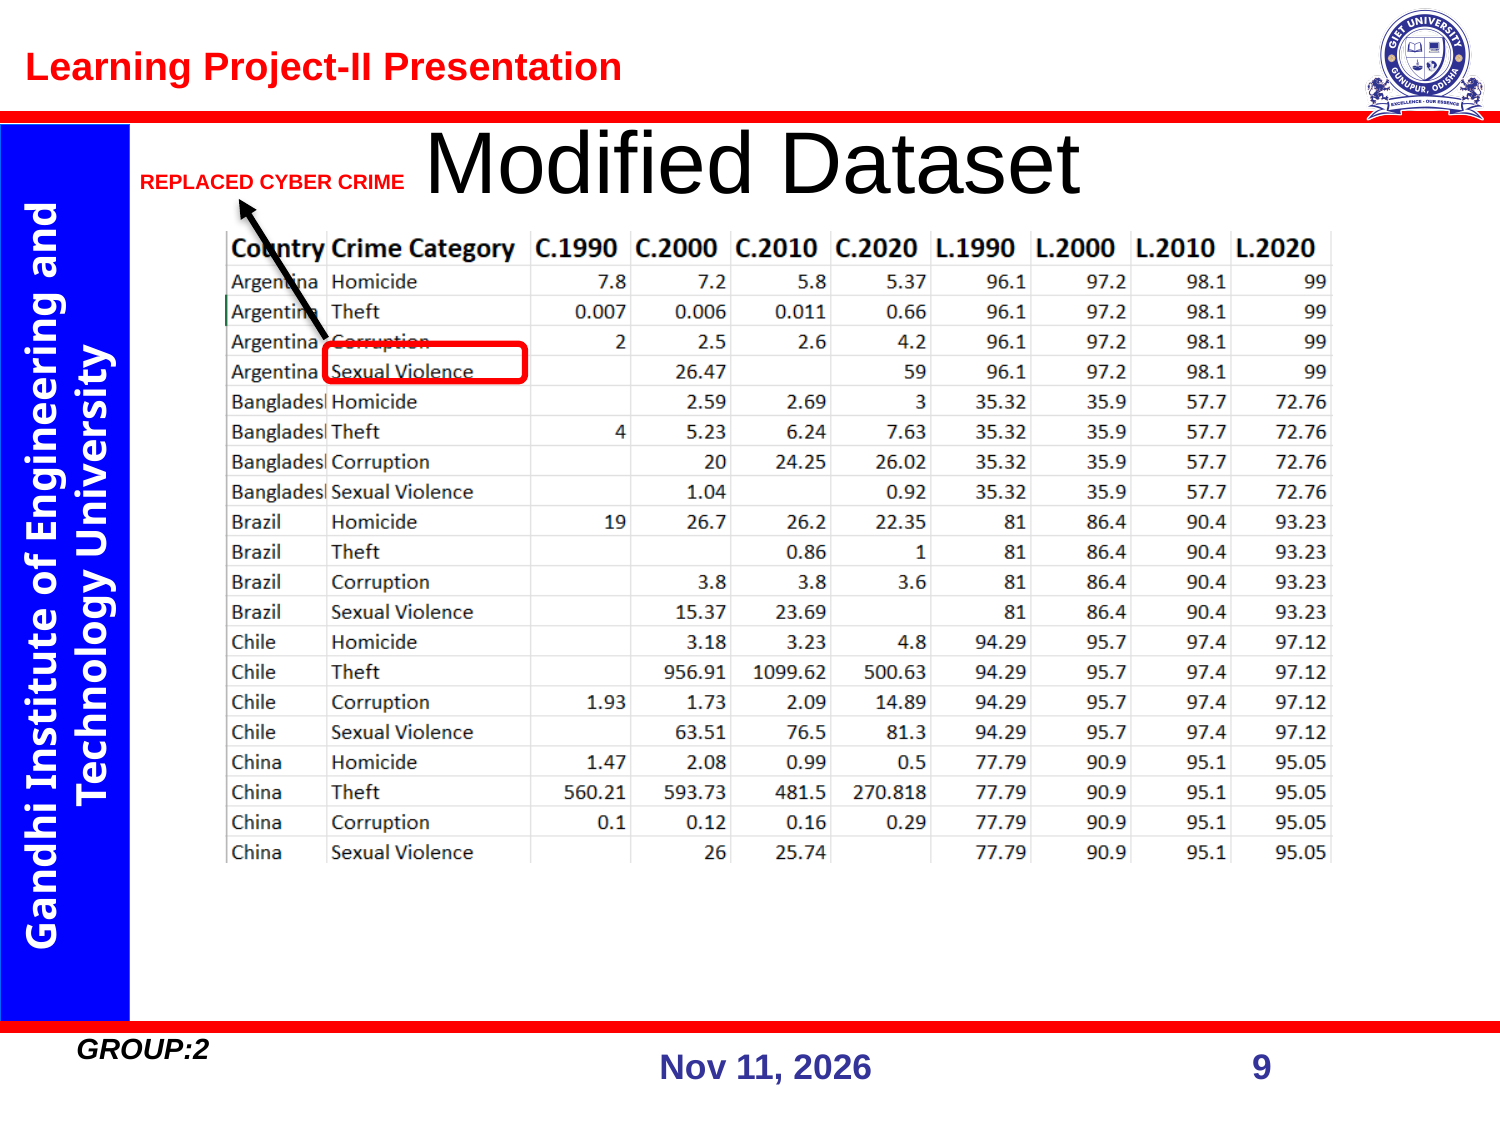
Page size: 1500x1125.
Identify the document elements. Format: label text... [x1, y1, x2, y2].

footer GROUP:2 [63, 1024, 935, 1103]
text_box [238, 198, 327, 339]
picture [1350, 0, 1500, 140]
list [224, 230, 1333, 863]
text_box REPLACED CYBER CRIME [124, 161, 425, 202]
title Modified Dataset [77, 99, 1428, 288]
